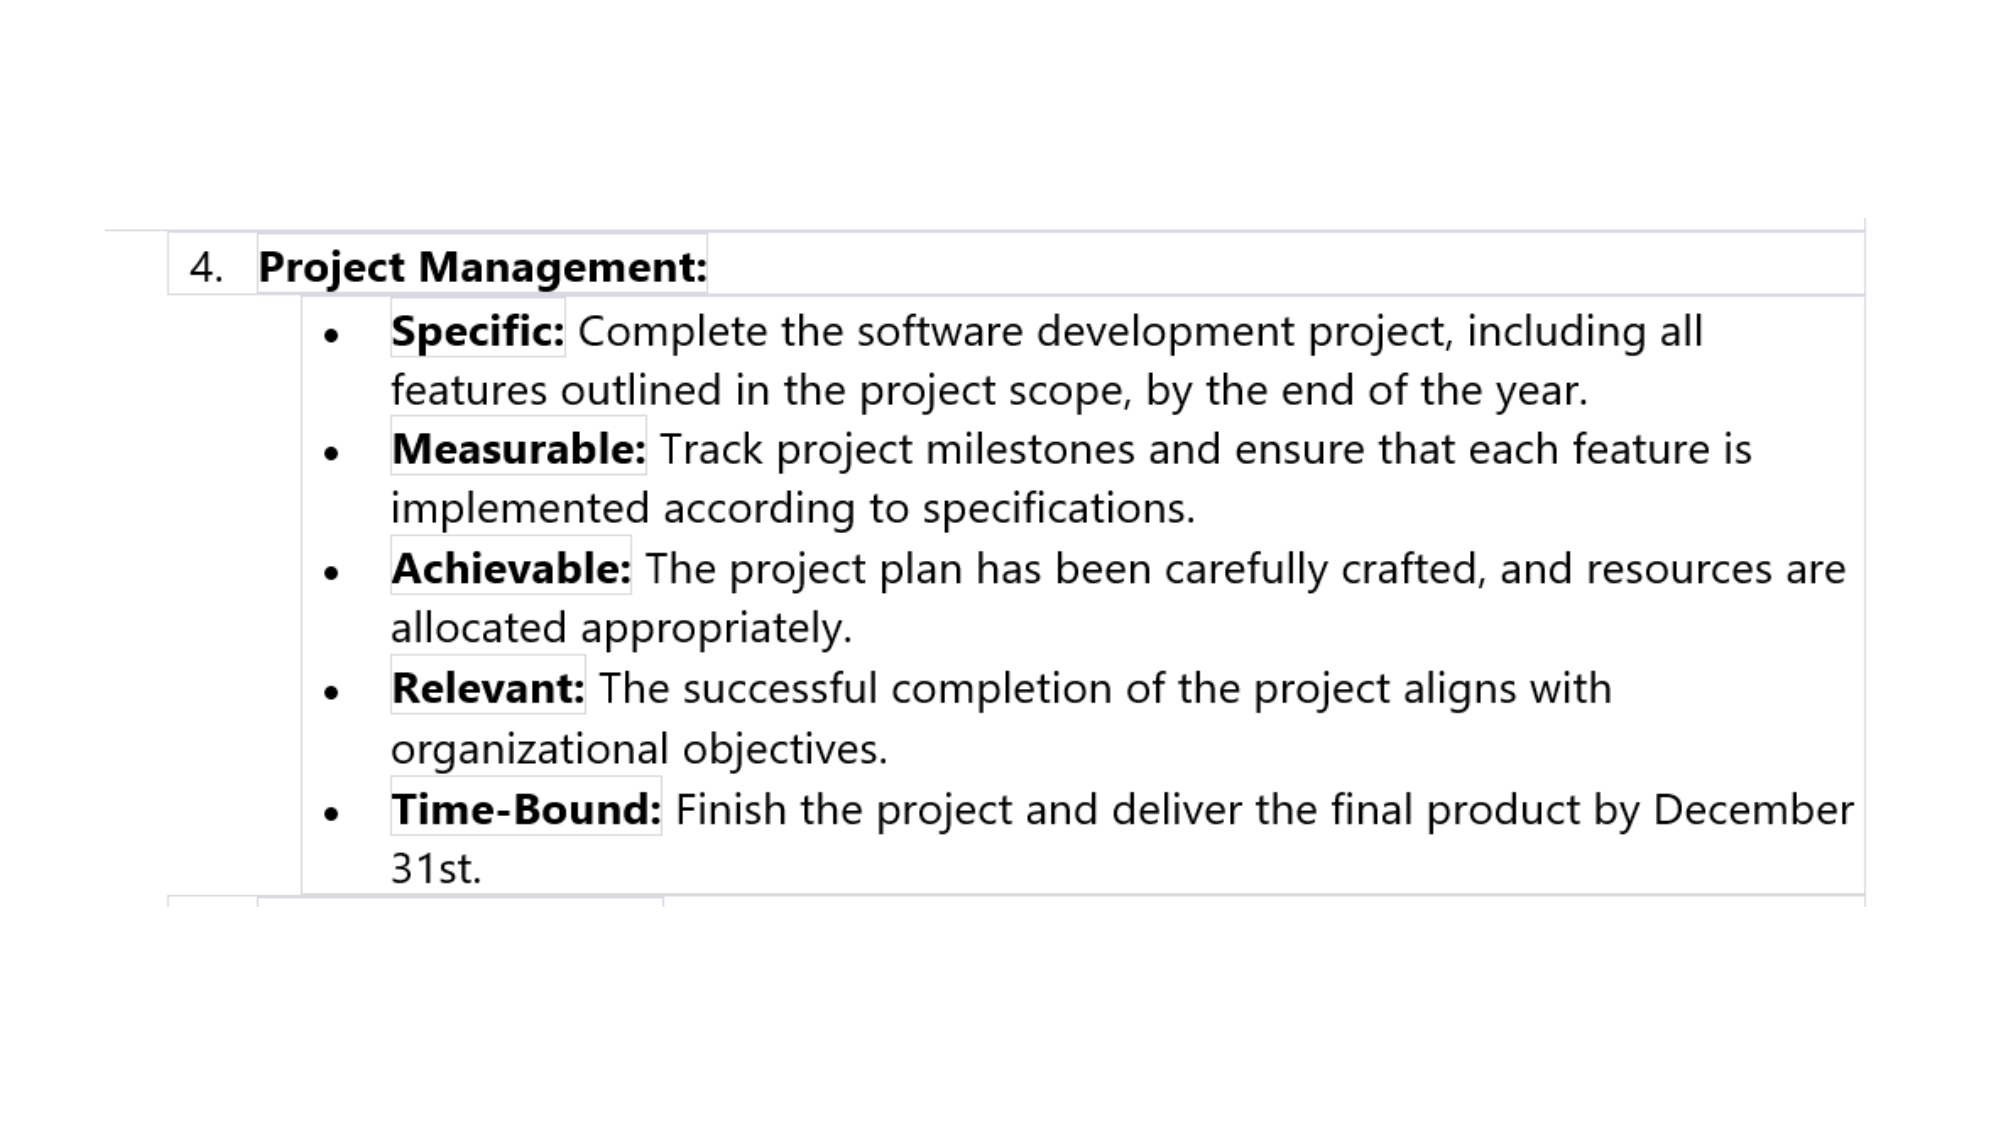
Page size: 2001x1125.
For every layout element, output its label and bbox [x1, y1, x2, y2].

list [105, 218, 1895, 907]
